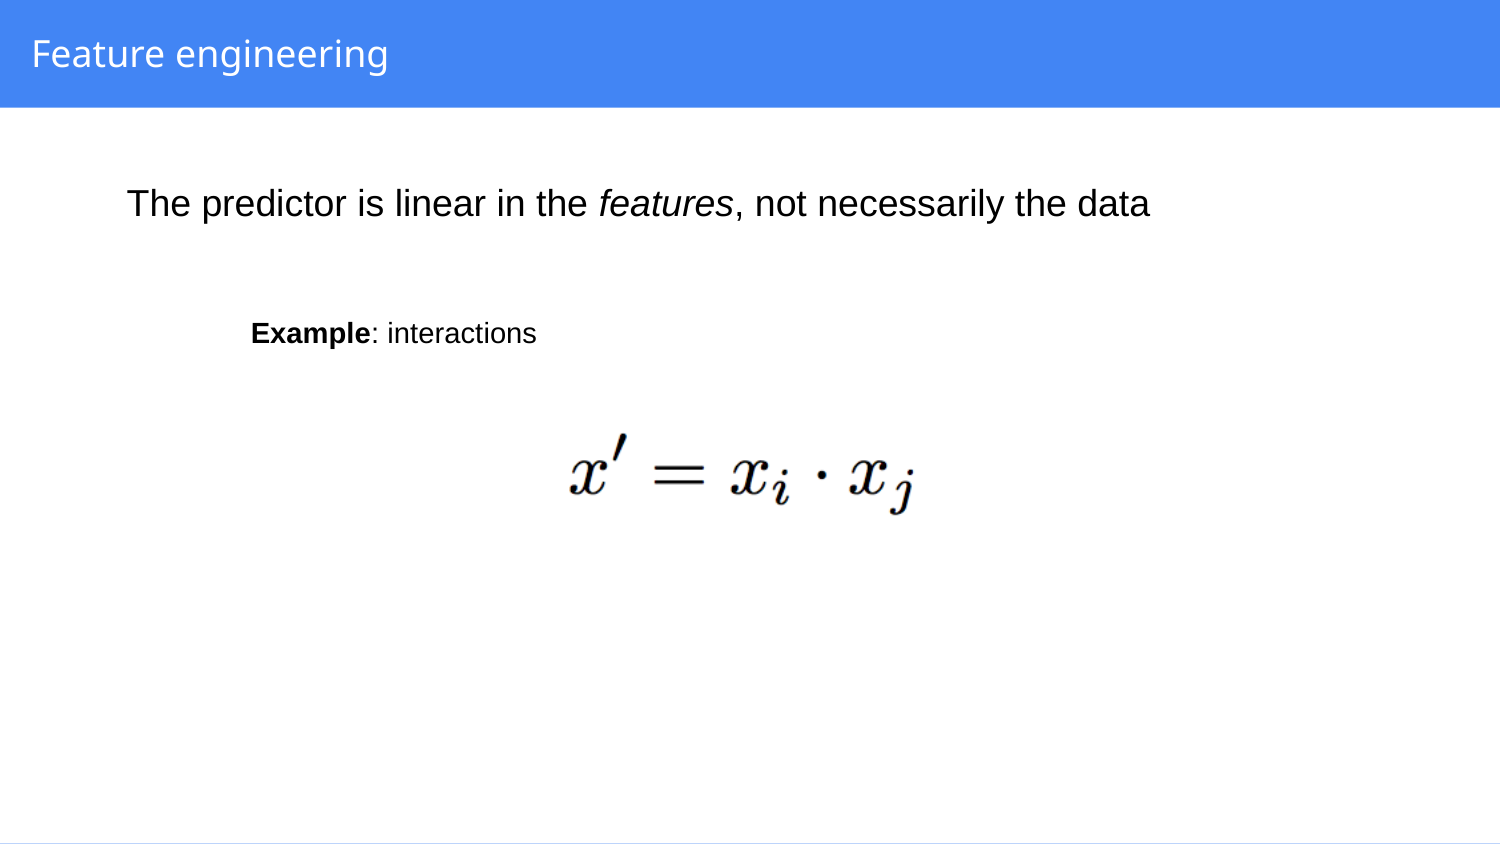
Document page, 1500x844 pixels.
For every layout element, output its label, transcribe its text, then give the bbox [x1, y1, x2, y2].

text_box Example: interactions [235, 299, 1021, 392]
picture [531, 391, 949, 530]
title Feature engineering [16, 2, 1464, 102]
text_box The predictor is linear in the features, not necessarily the data [111, 163, 1377, 256]
